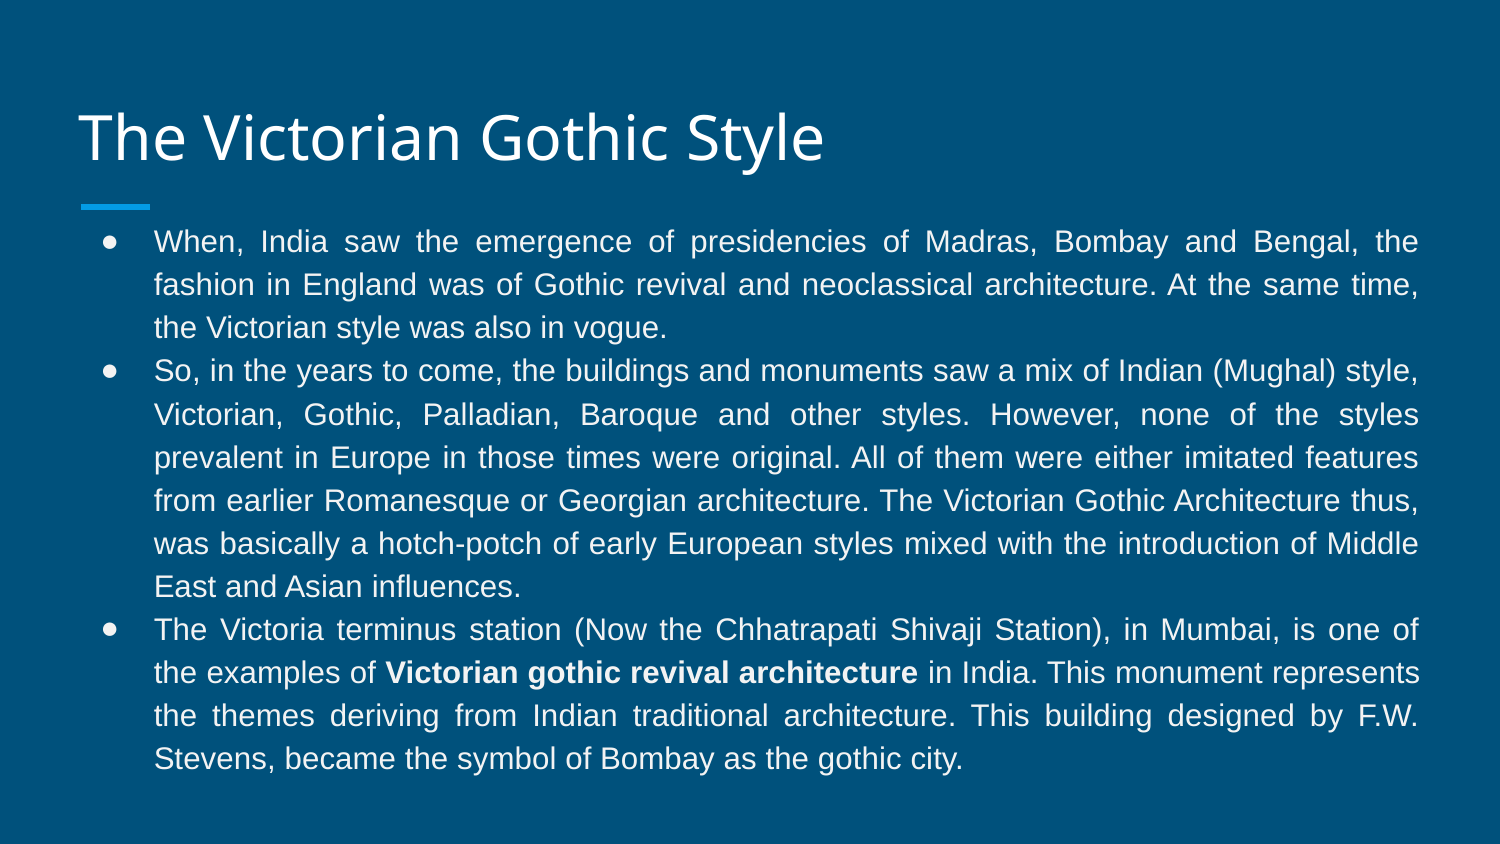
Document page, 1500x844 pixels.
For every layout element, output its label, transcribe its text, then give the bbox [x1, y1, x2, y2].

picture [499, 710, 506, 725]
picture [380, 753, 394, 767]
list When, India saw the emergence of presidencies of Madras, Bombay and Bengal, the fashion in England was of Gothic revival and neoclassical architecture. At the same time, the Victorian style was also in vogue. So, in the years to come, the buildings and monuments saw a mix of Indian (Mughal) style, Victorian, Gothic, Palladian, Baroque and other styles. However, none of the styles prevalent in Europe in those times were original. All of them were either imitated features from earlier Romanesque or Georgian architecture. The Victorian Gothic Architecture thus, was basically a hotch-potch of early European styles mixed with the introduction of Middle East and Asian influences. The Victoria terminus station (Now the Chhatrapati Shivaji Station), in Mumbai, is one of the examples of Victorian gothic revival architecture in India. This monument represents the themes deriving from Indian traditional architecture. This building designed by F.W. Stevens, became the symbol of Bombay as the gothic city. [63, 200, 1437, 707]
picture [787, 710, 798, 725]
picture [406, 750, 412, 769]
picture [202, 753, 215, 768]
picture [654, 717, 659, 726]
picture [496, 753, 503, 768]
picture [820, 753, 827, 768]
picture [888, 754, 892, 768]
picture [228, 710, 236, 725]
picture [853, 707, 859, 726]
picture [663, 711, 667, 725]
picture [585, 717, 590, 726]
picture [287, 747, 291, 768]
picture [922, 710, 926, 725]
picture [156, 764, 166, 769]
picture [349, 710, 363, 725]
picture [1137, 711, 1141, 725]
picture [1205, 710, 1216, 724]
picture [155, 707, 161, 726]
picture [734, 710, 742, 725]
picture [1384, 707, 1410, 725]
picture [360, 753, 367, 768]
picture [433, 754, 446, 768]
picture [182, 711, 195, 725]
picture [421, 753, 428, 768]
picture [750, 710, 759, 725]
picture [1187, 710, 1200, 725]
picture [185, 753, 199, 768]
picture [835, 710, 842, 725]
picture [383, 710, 396, 725]
picture [594, 711, 598, 725]
picture [709, 753, 713, 763]
picture [1065, 710, 1070, 726]
picture [634, 707, 640, 726]
picture [695, 707, 701, 726]
picture [273, 710, 279, 725]
picture [1146, 710, 1150, 731]
picture [1279, 711, 1283, 725]
picture [263, 710, 270, 725]
picture [236, 753, 240, 768]
picture [1227, 711, 1231, 725]
picture [337, 761, 342, 769]
picture [725, 760, 730, 768]
picture [1120, 710, 1124, 725]
picture [1361, 707, 1375, 725]
picture [534, 754, 538, 768]
picture [1104, 707, 1108, 725]
picture [218, 753, 232, 768]
picture [1329, 710, 1338, 732]
picture [292, 753, 300, 768]
picture [301, 712, 313, 725]
picture [729, 710, 733, 725]
picture [466, 710, 470, 725]
picture [767, 749, 773, 769]
picture [1262, 710, 1275, 725]
picture [721, 711, 725, 725]
picture [584, 747, 591, 768]
picture [476, 711, 480, 725]
picture [332, 710, 340, 726]
picture [213, 707, 220, 726]
picture [997, 710, 1004, 725]
picture [603, 748, 618, 768]
picture [632, 754, 636, 768]
picture [693, 754, 697, 768]
picture [284, 711, 297, 725]
picture [932, 710, 946, 725]
picture [567, 755, 571, 768]
picture [680, 707, 684, 725]
picture [608, 710, 615, 725]
picture [223, 707, 227, 725]
picture [485, 711, 489, 725]
picture [895, 707, 901, 726]
picture [672, 753, 680, 768]
picture [433, 710, 437, 731]
picture [727, 753, 738, 768]
picture [743, 754, 755, 768]
picture [684, 760, 689, 769]
picture [1250, 710, 1257, 725]
picture [862, 710, 876, 724]
picture [793, 753, 807, 767]
picture [517, 747, 521, 768]
picture [646, 753, 653, 768]
picture [560, 711, 564, 725]
picture [1317, 710, 1325, 726]
picture [1236, 710, 1240, 731]
picture [1312, 707, 1316, 725]
picture [1016, 711, 1028, 725]
picture [258, 710, 262, 725]
picture [782, 753, 789, 768]
picture [869, 753, 876, 768]
picture [538, 753, 547, 767]
picture [785, 717, 790, 725]
picture [175, 749, 182, 769]
picture [671, 710, 679, 725]
picture [700, 753, 709, 774]
picture [711, 710, 721, 725]
picture [304, 753, 317, 768]
picture [1052, 710, 1060, 725]
picture [912, 753, 921, 768]
picture [543, 710, 547, 725]
picture [170, 710, 177, 725]
picture [1169, 711, 1173, 725]
title The Victorian Gothic Style [63, 75, 1437, 188]
picture [1095, 710, 1103, 725]
picture [240, 710, 254, 725]
picture [1125, 710, 1133, 725]
picture [854, 750, 860, 769]
picture [1047, 707, 1051, 725]
picture [253, 755, 265, 768]
picture [474, 753, 487, 770]
picture [880, 711, 884, 725]
picture [369, 753, 376, 768]
picture [841, 753, 851, 768]
picture [413, 710, 420, 725]
picture [623, 754, 627, 768]
picture [456, 707, 463, 725]
picture [934, 749, 956, 770]
picture [459, 754, 471, 768]
picture [837, 755, 841, 768]
picture [367, 710, 371, 725]
picture [321, 753, 330, 768]
picture [522, 753, 530, 768]
picture [241, 753, 249, 768]
picture [157, 749, 172, 767]
picture [548, 710, 556, 725]
picture [655, 753, 662, 768]
picture [814, 711, 818, 725]
picture [505, 753, 512, 768]
picture [338, 753, 350, 768]
picture [571, 753, 581, 768]
picture [508, 710, 515, 725]
picture [424, 711, 428, 725]
picture [746, 717, 751, 725]
